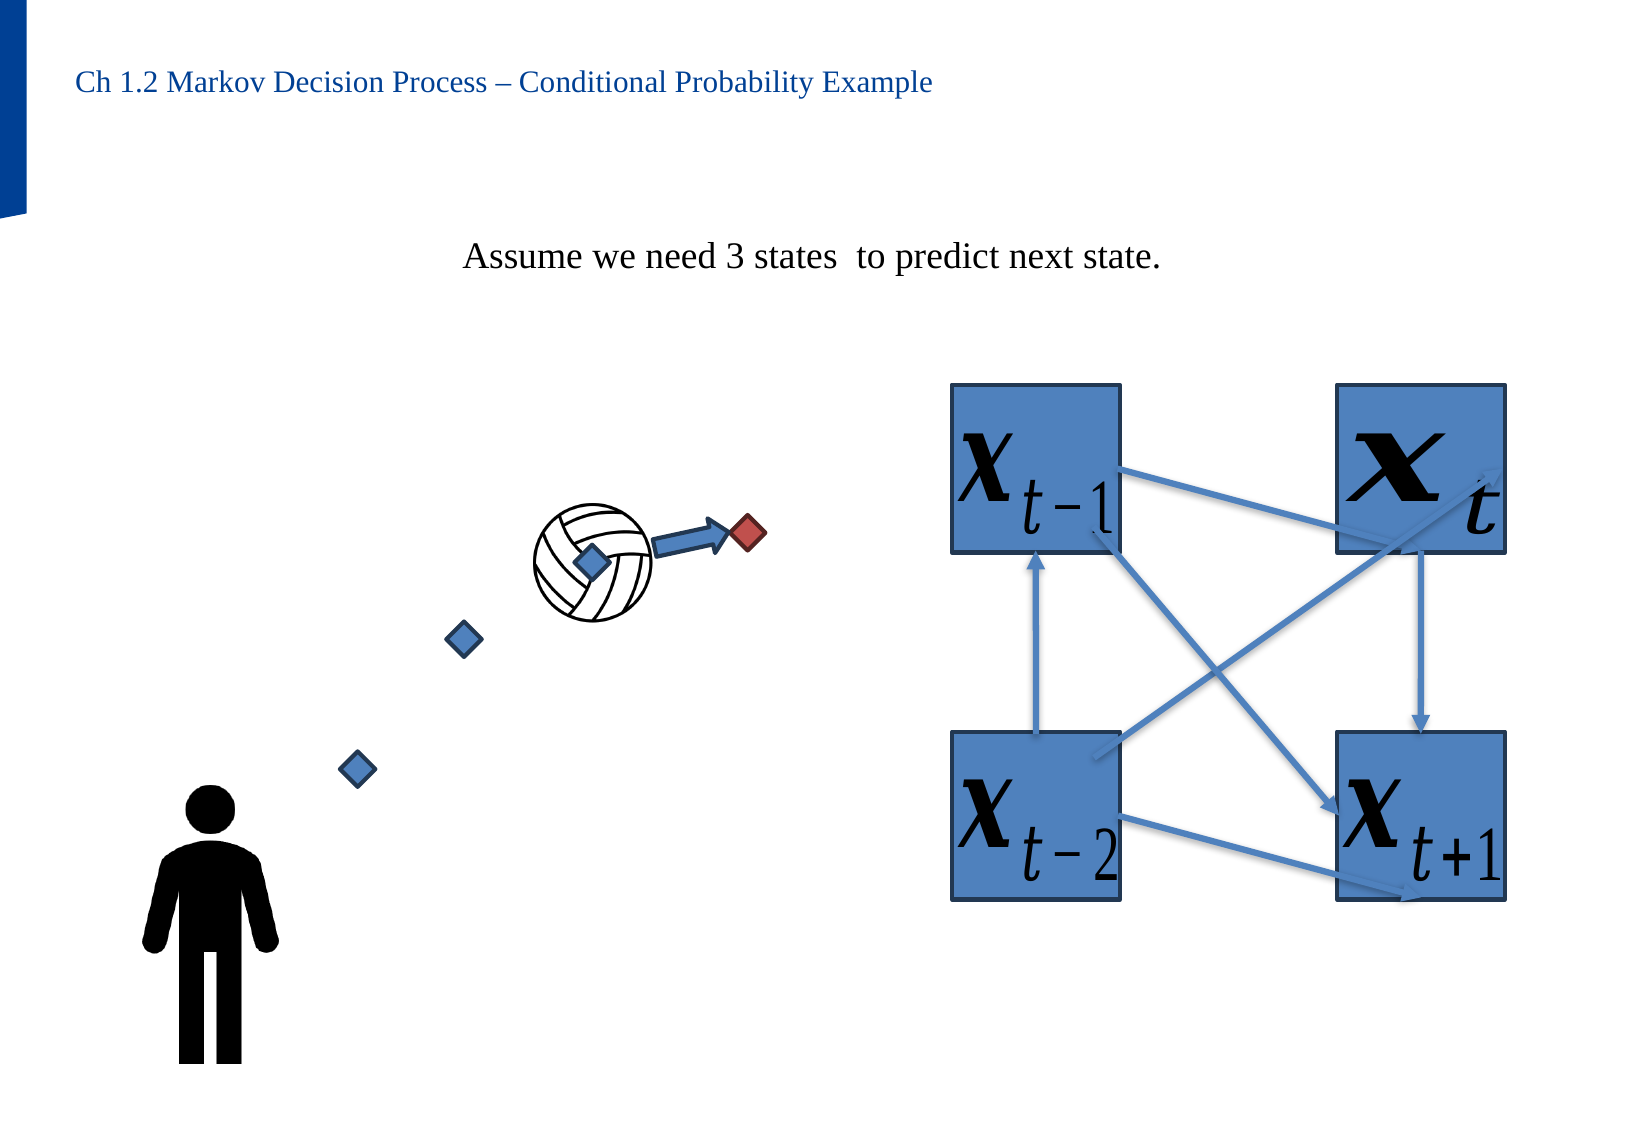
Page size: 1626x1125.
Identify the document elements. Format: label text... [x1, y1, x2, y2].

text_box [0, 0, 29, 221]
text_box [671, 516, 731, 556]
text_box [730, 512, 768, 553]
text_box [337, 749, 378, 785]
text_box [444, 619, 484, 660]
text_box Ch 1.2 Markov Decision Process – Conditional Probability Example [60, 54, 1484, 107]
picture [516, 487, 668, 638]
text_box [1093, 526, 1364, 759]
picture [60, 774, 359, 1073]
